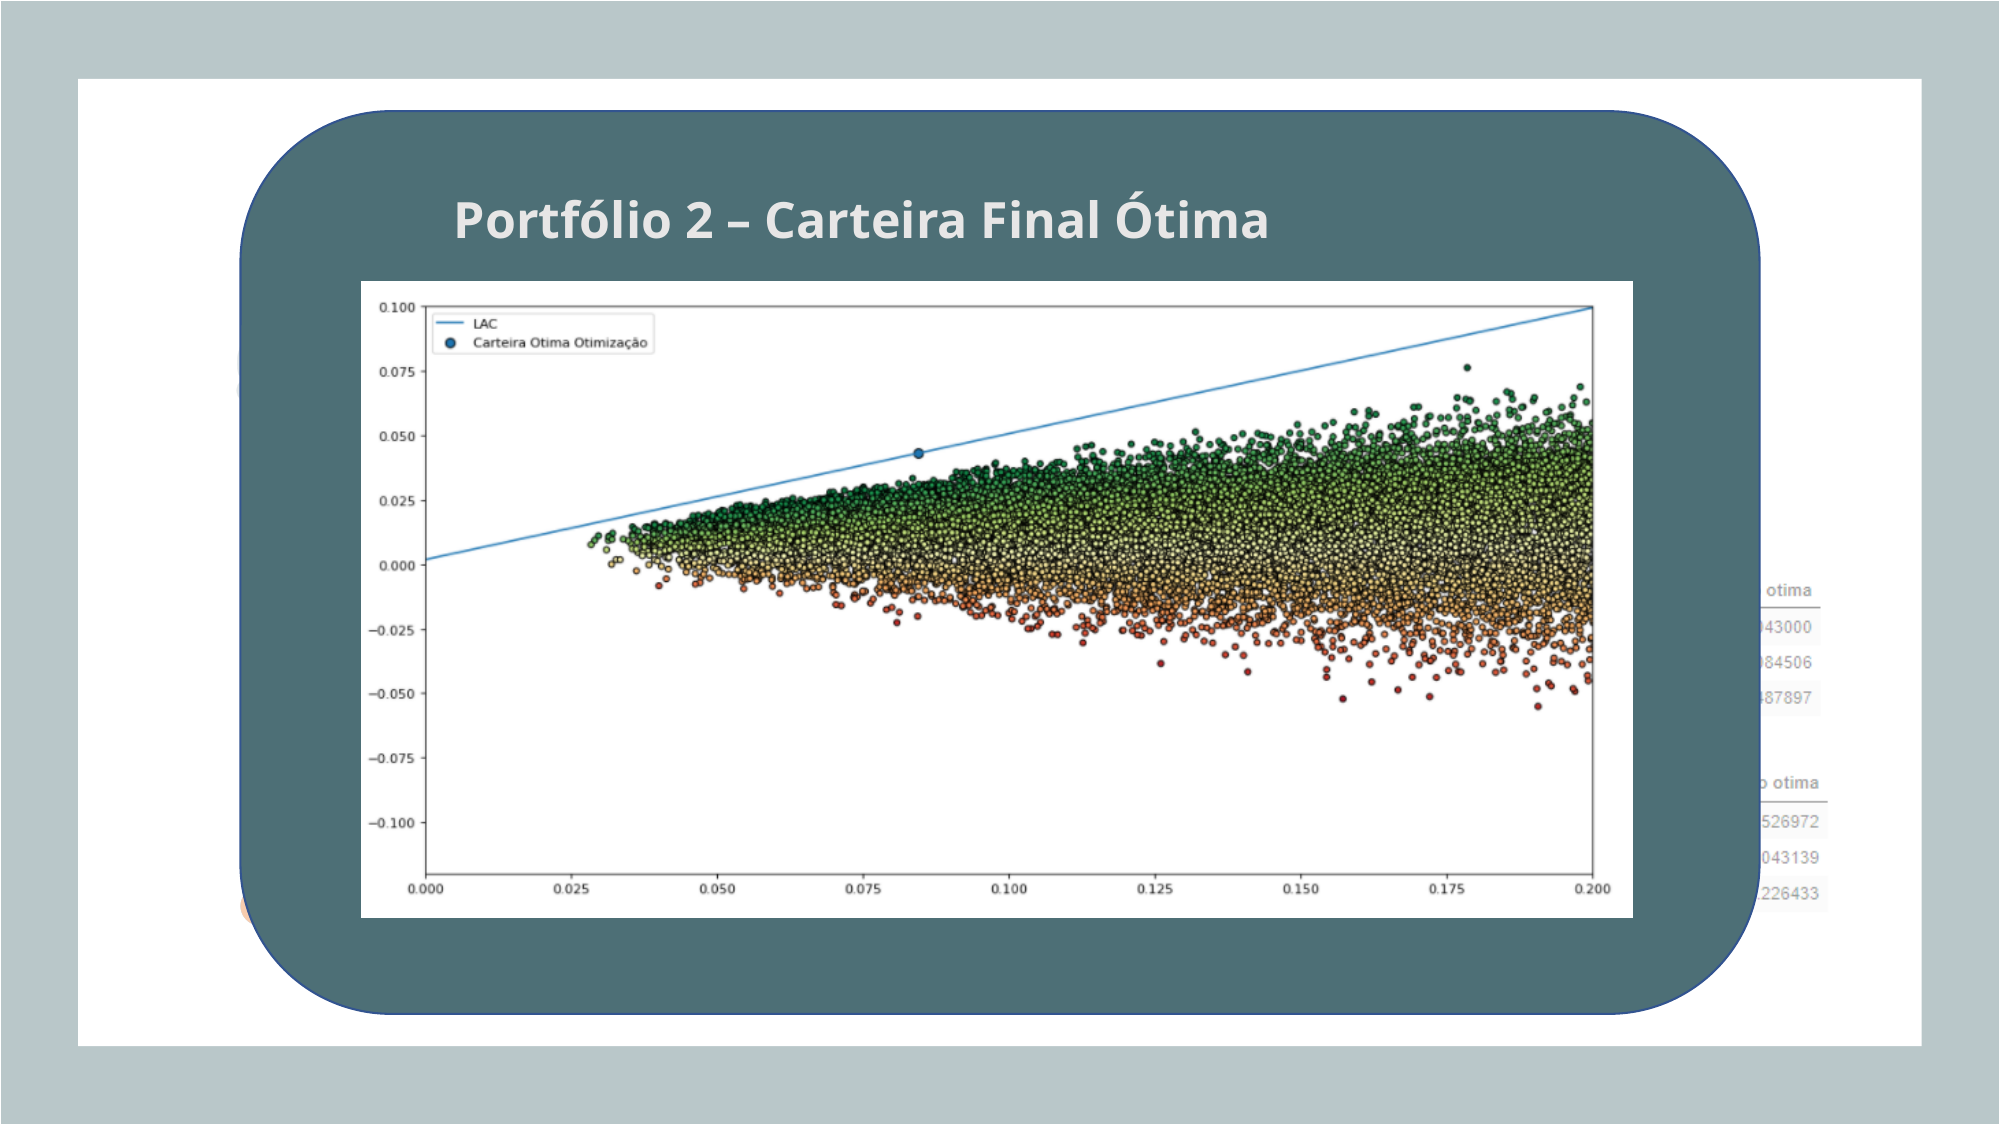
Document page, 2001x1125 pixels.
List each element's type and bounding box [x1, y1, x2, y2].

text_box [0, 0, 2000, 1125]
picture [361, 281, 1633, 918]
